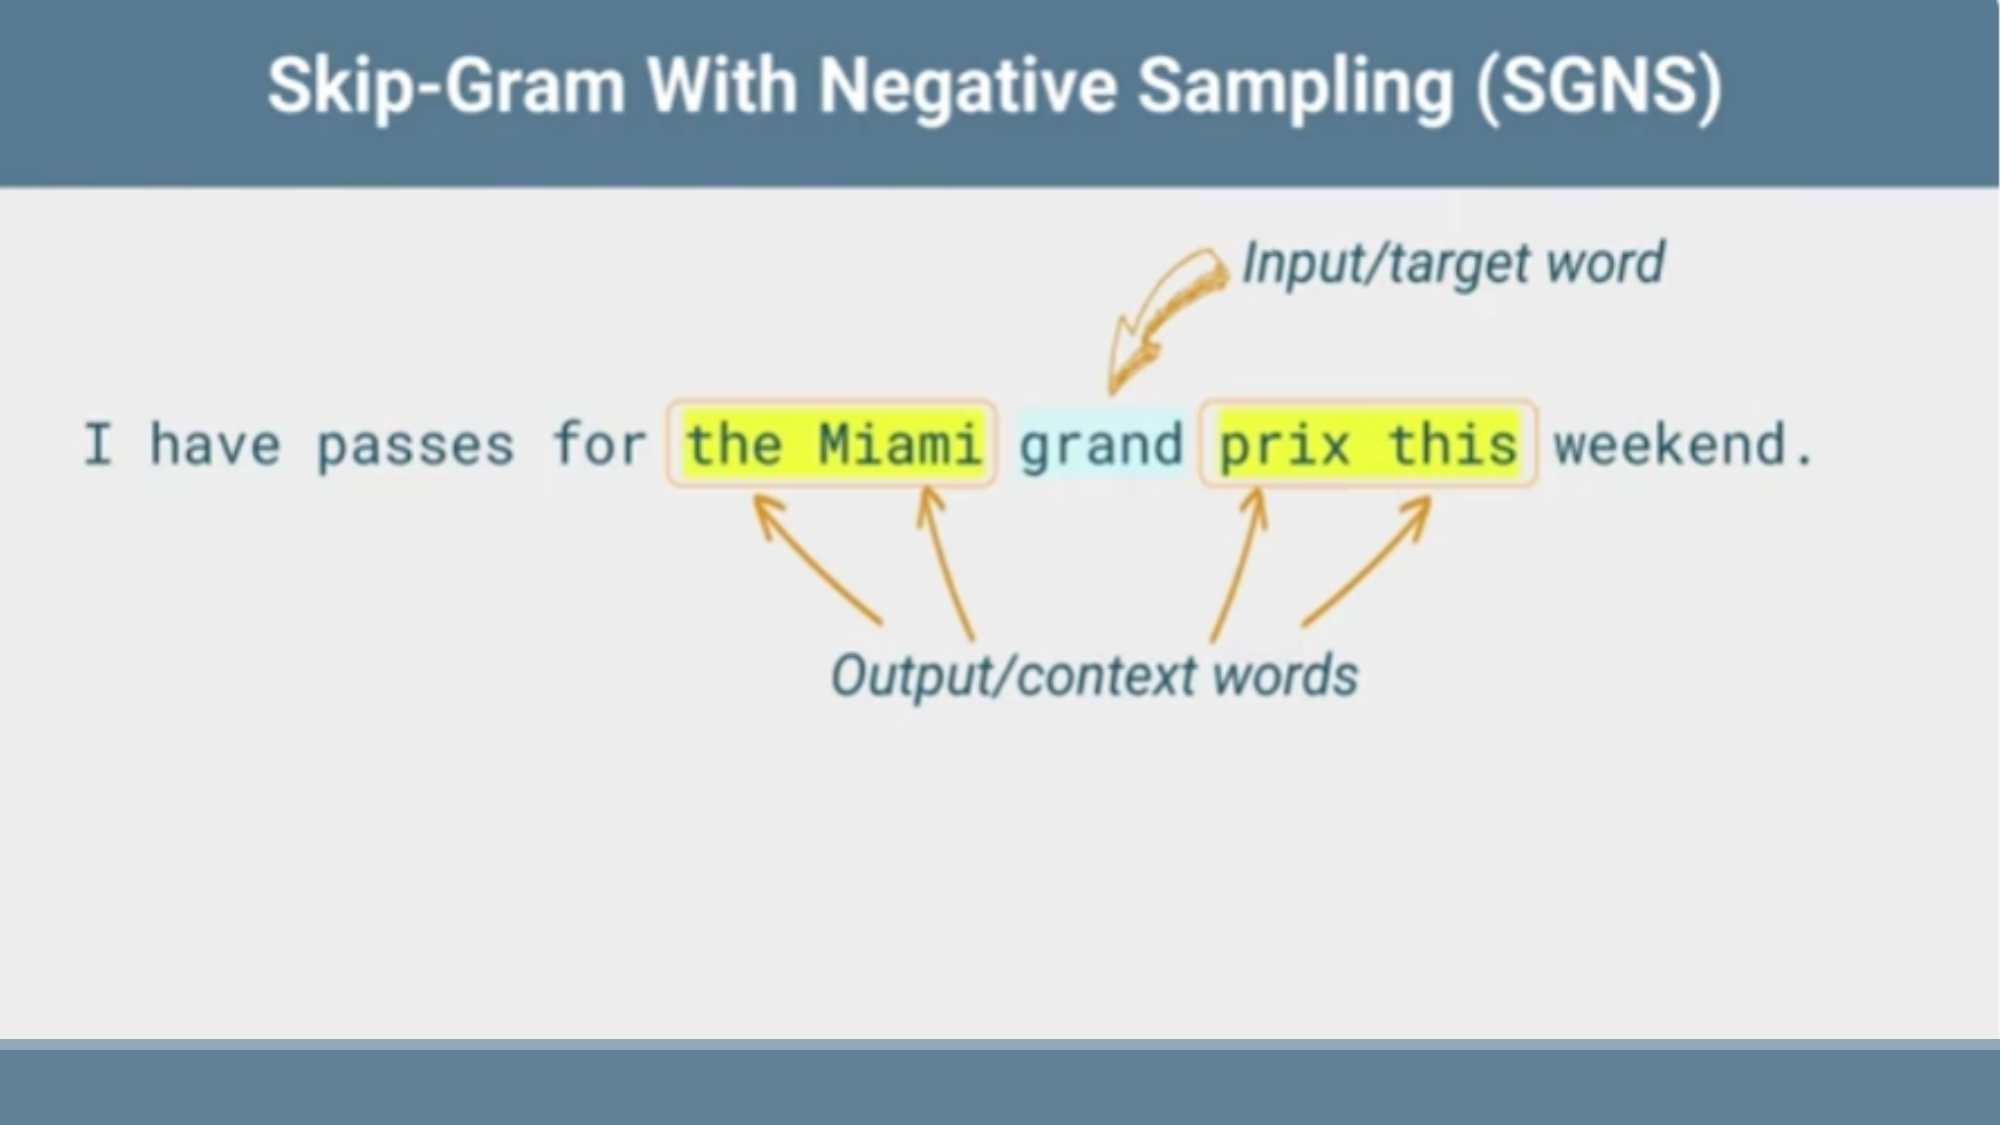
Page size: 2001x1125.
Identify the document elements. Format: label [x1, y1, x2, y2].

list [0, 0, 2000, 1040]
